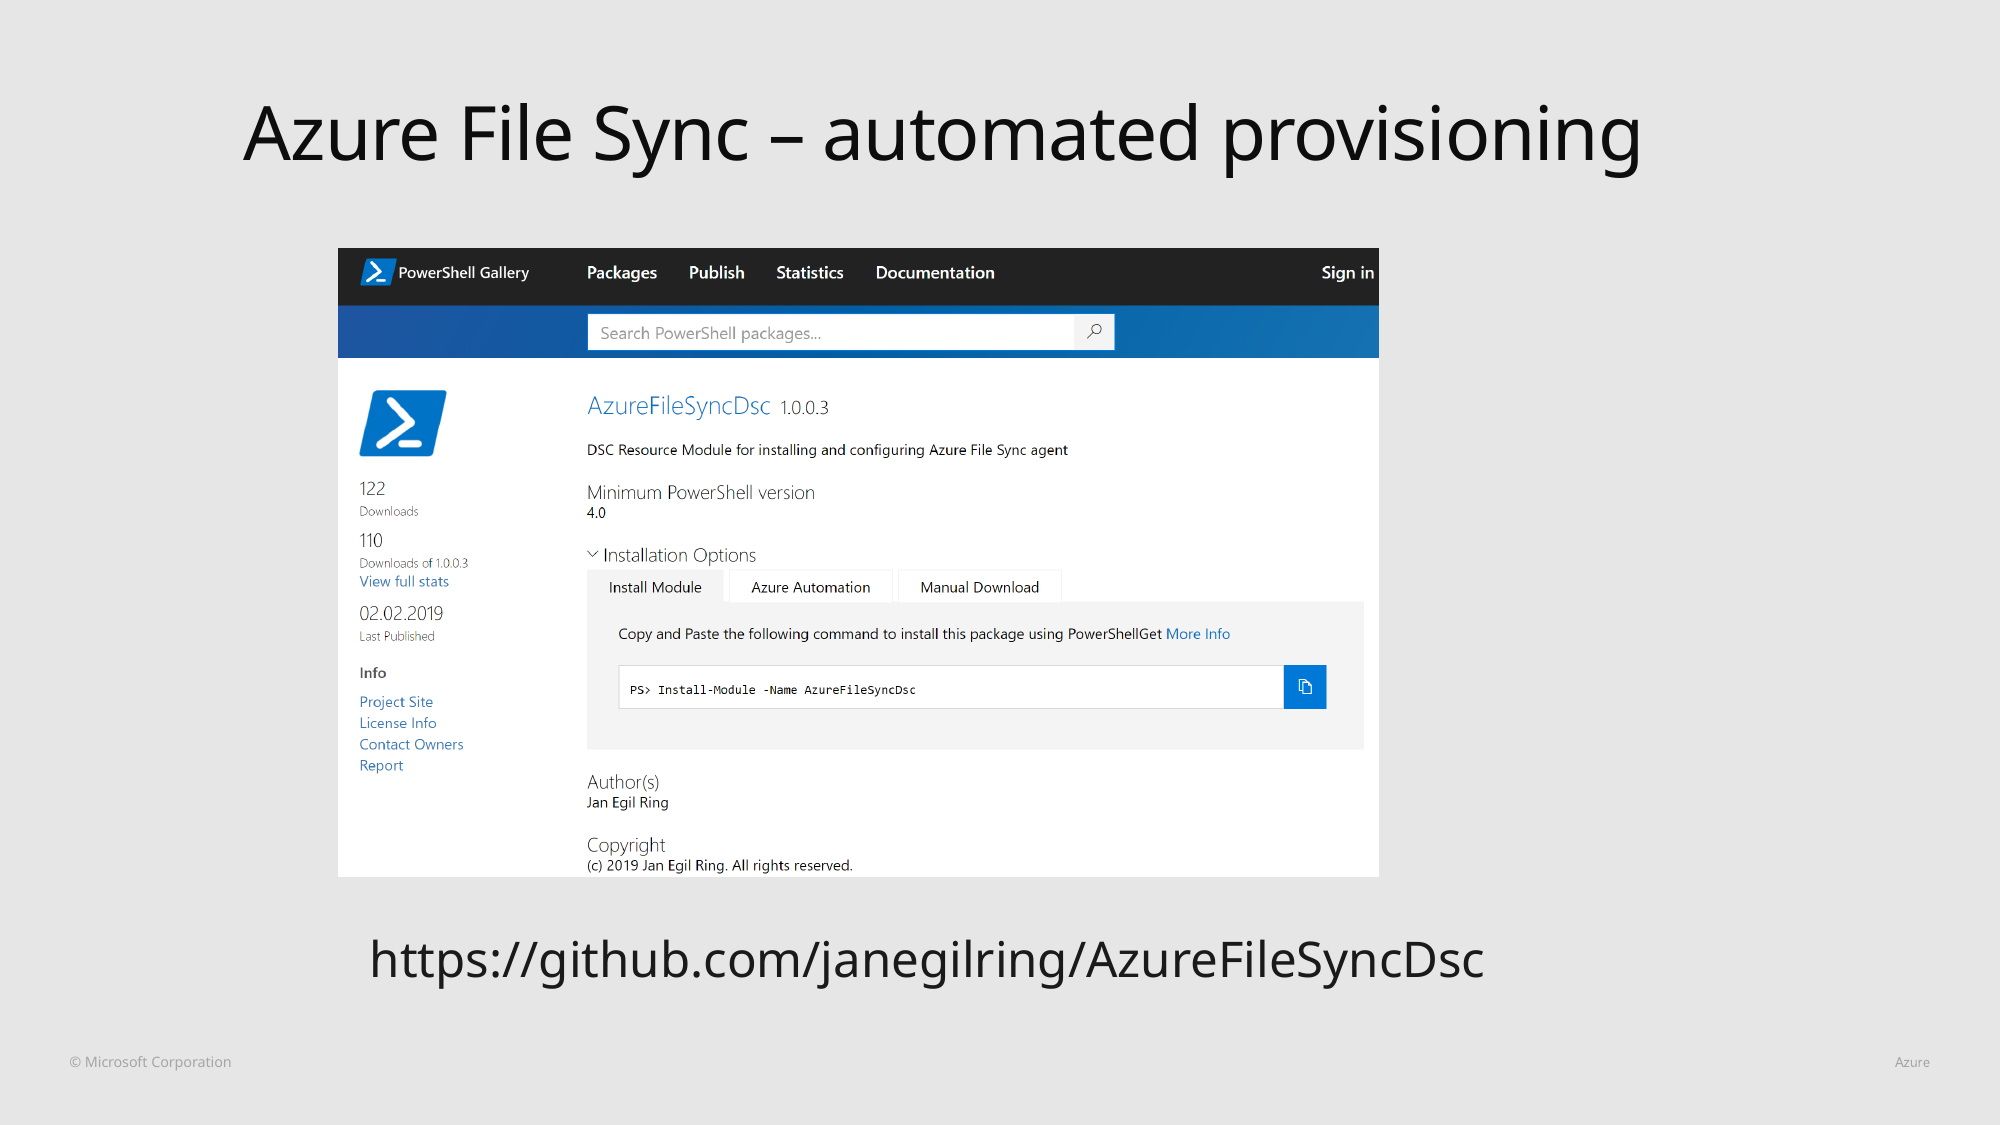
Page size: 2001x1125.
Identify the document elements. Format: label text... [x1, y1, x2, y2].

text_box https://github.com/janegilring/AzureFileSyncDsc [355, 921, 1789, 995]
title Azure File Sync – automated provisioning [244, 58, 1789, 183]
picture [338, 247, 1380, 877]
